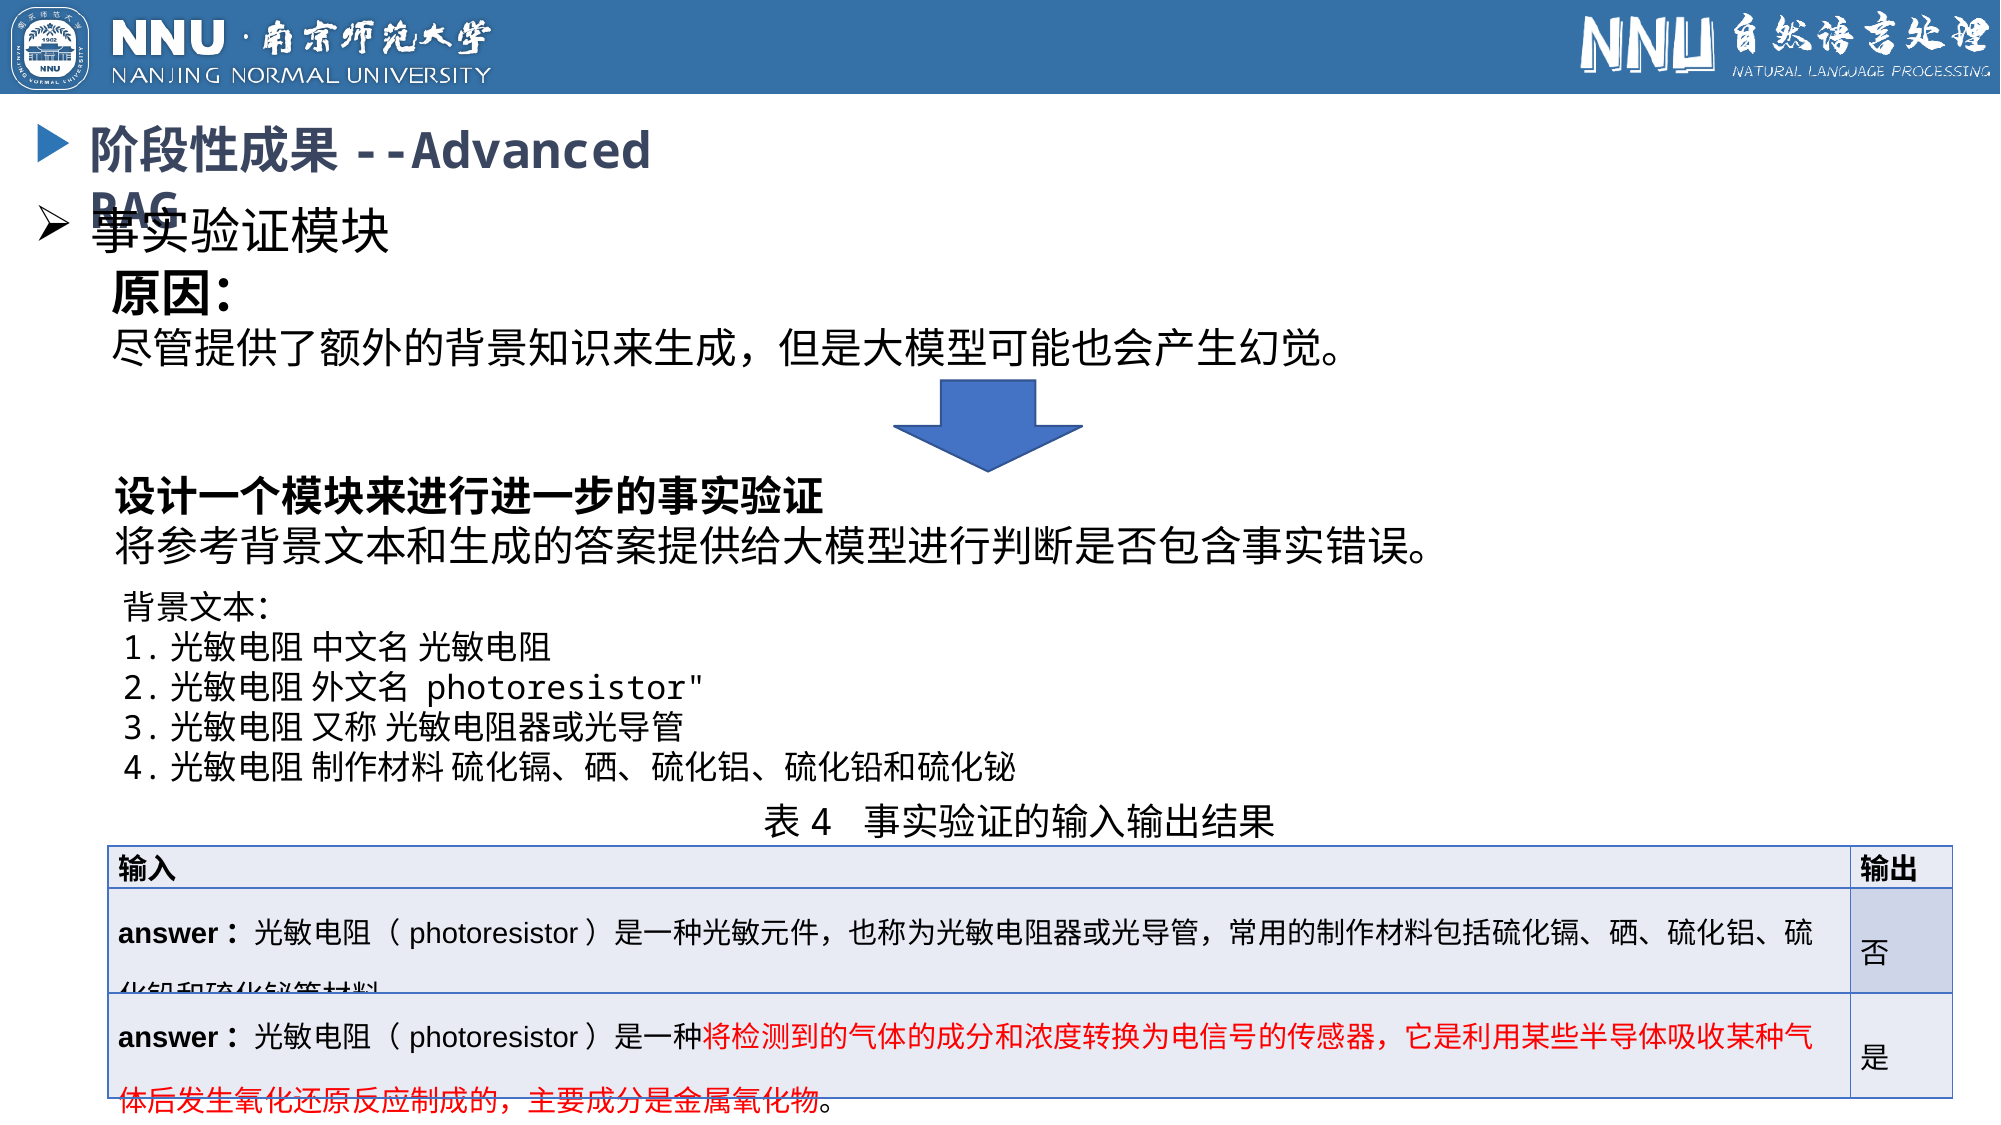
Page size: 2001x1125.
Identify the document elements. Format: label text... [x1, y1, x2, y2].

text_box 阶段性成果--Advanced RAG [78, 113, 764, 192]
text_box 表4 事实验证的输入输出结果 [748, 790, 1417, 941]
table_cell answer：光敏电阻（photoresistor）是一种光敏元件，也称为光敏电阻器或光导管，常用的制作材料包括硫化镉、硒、硫化铝、硫化铅和硫化铋等材料。 [109, 889, 1850, 992]
picture [0, 0, 2001, 129]
text_box 原因： 尽管提供了额外的背景知识来生成，但是大模型可能也会产生幻觉。 [96, 254, 1880, 379]
table_header 输出 [1851, 847, 1952, 887]
table_header 输入 [1417, 847, 1850, 887]
table_cell answer：光敏电阻（photoresistor）是一种将检测到的气体的成分和浓度转换为电信号的传感器，它是利用某些半导体吸收某种气体后发生氧化还原反应制成的，主要成分是金属氧化物。 [109, 994, 1850, 1097]
text_box [893, 379, 1084, 473]
table_header 输入 [109, 847, 748, 887]
text_box 事实验证模块 [19, 192, 1403, 275]
table_cell 是 [1851, 994, 1952, 1097]
text_box 背景文本： 1.光敏电阻 中文名 光敏电阻 2.光敏电阻 外文名 photoresistor" 3.光敏电阻 又称 光敏电阻器或光导管 4.光敏电阻 制作材料 硫化镉、硒、硫化铝、硫化铅和硫化铋 [108, 578, 1928, 794]
text_box [36, 121, 72, 165]
text_box 设计一个模块来进行进一步的事实验证 将参考背景文本和生成的答案提供给大模型进行判断是否包含事实错误。 [99, 462, 1884, 578]
table_cell 否 [1851, 889, 1952, 992]
